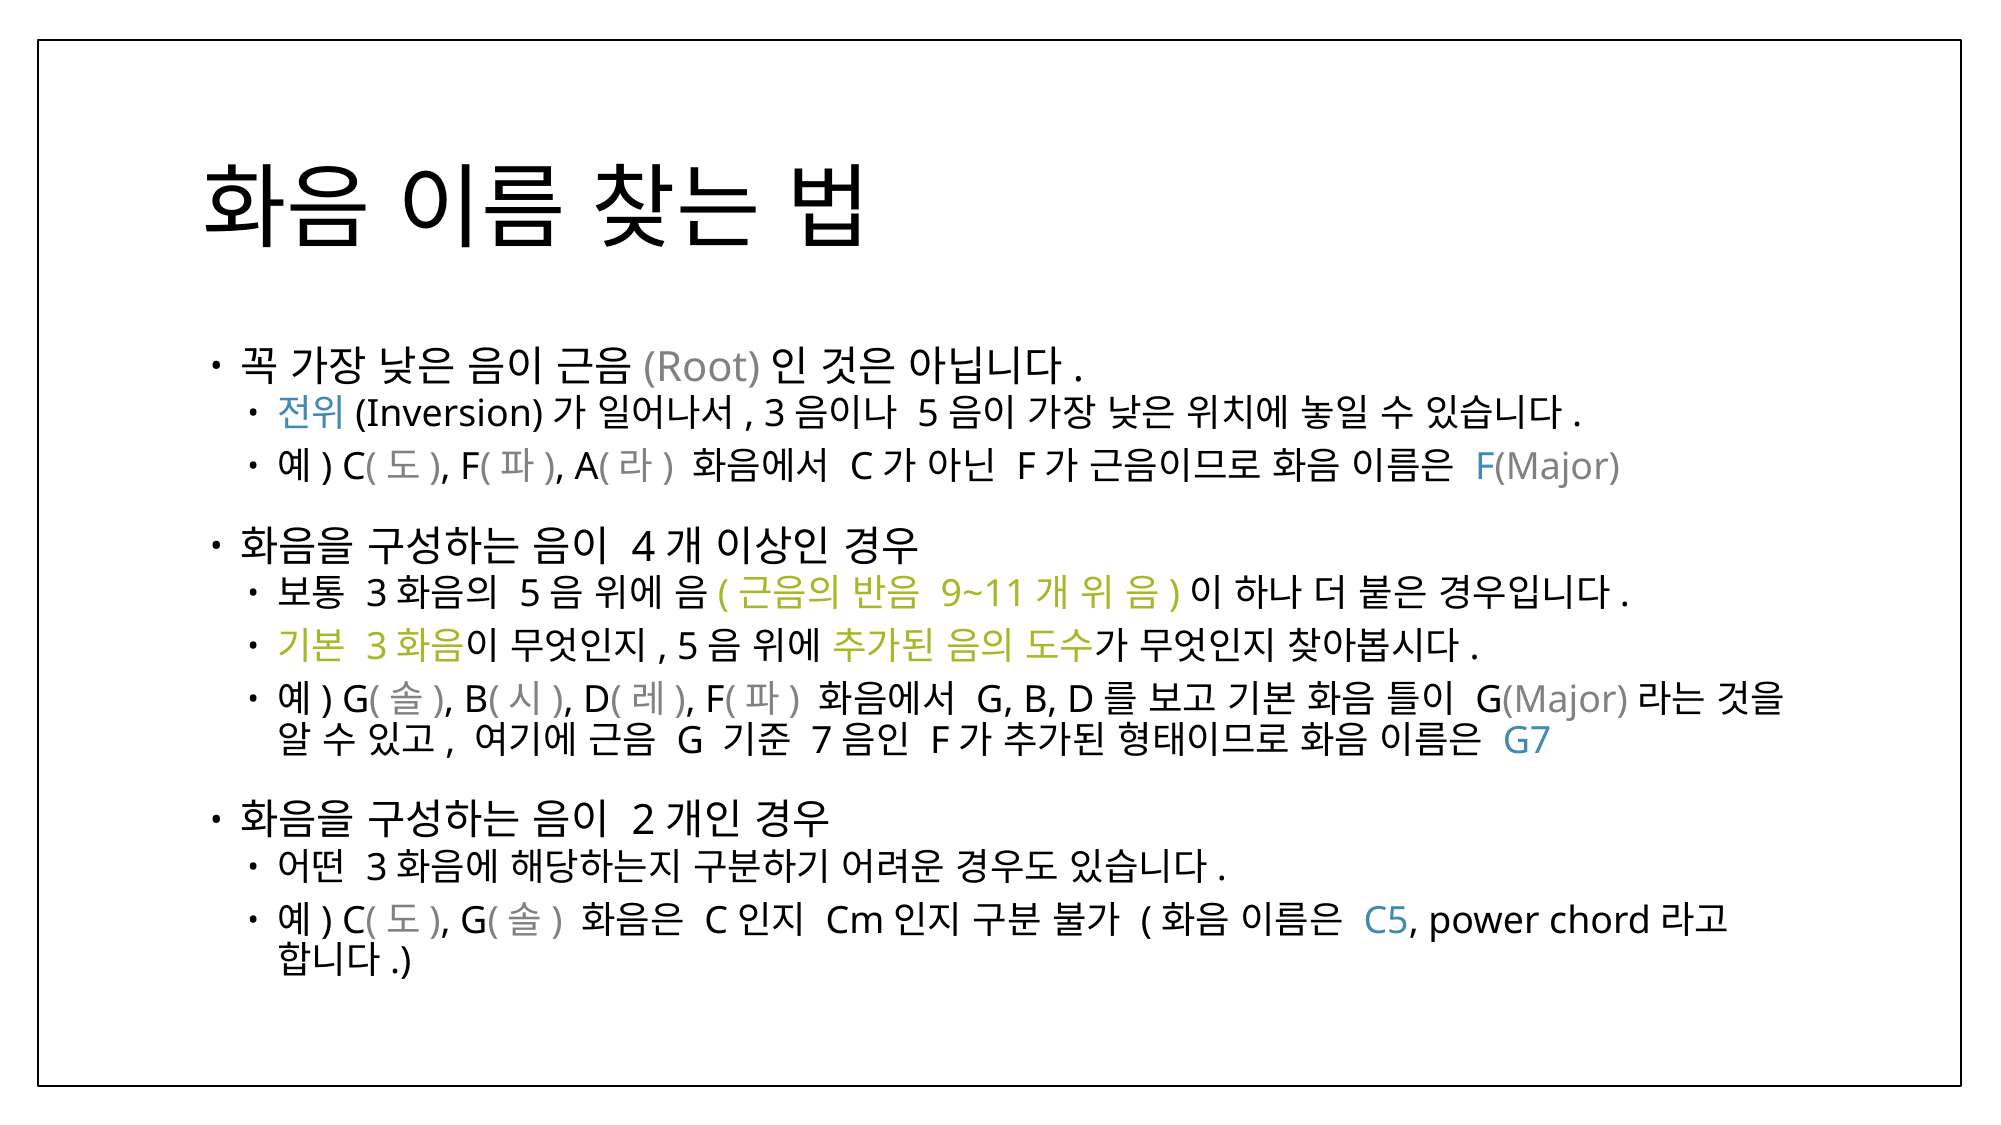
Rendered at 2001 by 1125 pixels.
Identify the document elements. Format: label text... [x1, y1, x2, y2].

title 화음 이름 찾는 법 [187, 99, 1808, 323]
list 꼭 가장 낮은 음이 근음(Root)인 것은 아닙니다. 전위(Inversion)가 일어나서, 3음이나 5음이 가장 낮은 위치에 놓일 수 있습니다. 예) C(도), F(파), A(라) 화음에서 C가 아닌 F가 근음이므로 화음 이름은 F(Major) 화음을 구성하는 음이 4개 이상인 경우 보통 3화음의 5음 위에 음(근음의 반음 9~11개 위 음)이 하나 더 붙은 경우입니다. 기본 3화음이 무엇인지, 5음 위에 추가된 음의 도수가 무엇인지 찾아봅시다. 예) G(솔), B(시), D(레), F(파) 화음에서 G, B, D를 보고 기본 화음 틀이 G(Major)라는 것을 알 수 있고, 여기에 근음 G 기준 7음인 F가 추가된 형태이므로 화음 이름은 G7 화음을 구성하는 음이 2개인 경우 어떤 3화음에 해당하는지 구분하기 어려운 경우도 있습니다. 예) C(도), G(솔) 화음은 C인지 Cm인지 구분 불가 (화음 이름은 C5, power chord라고 합니다.) [187, 337, 1808, 1000]
